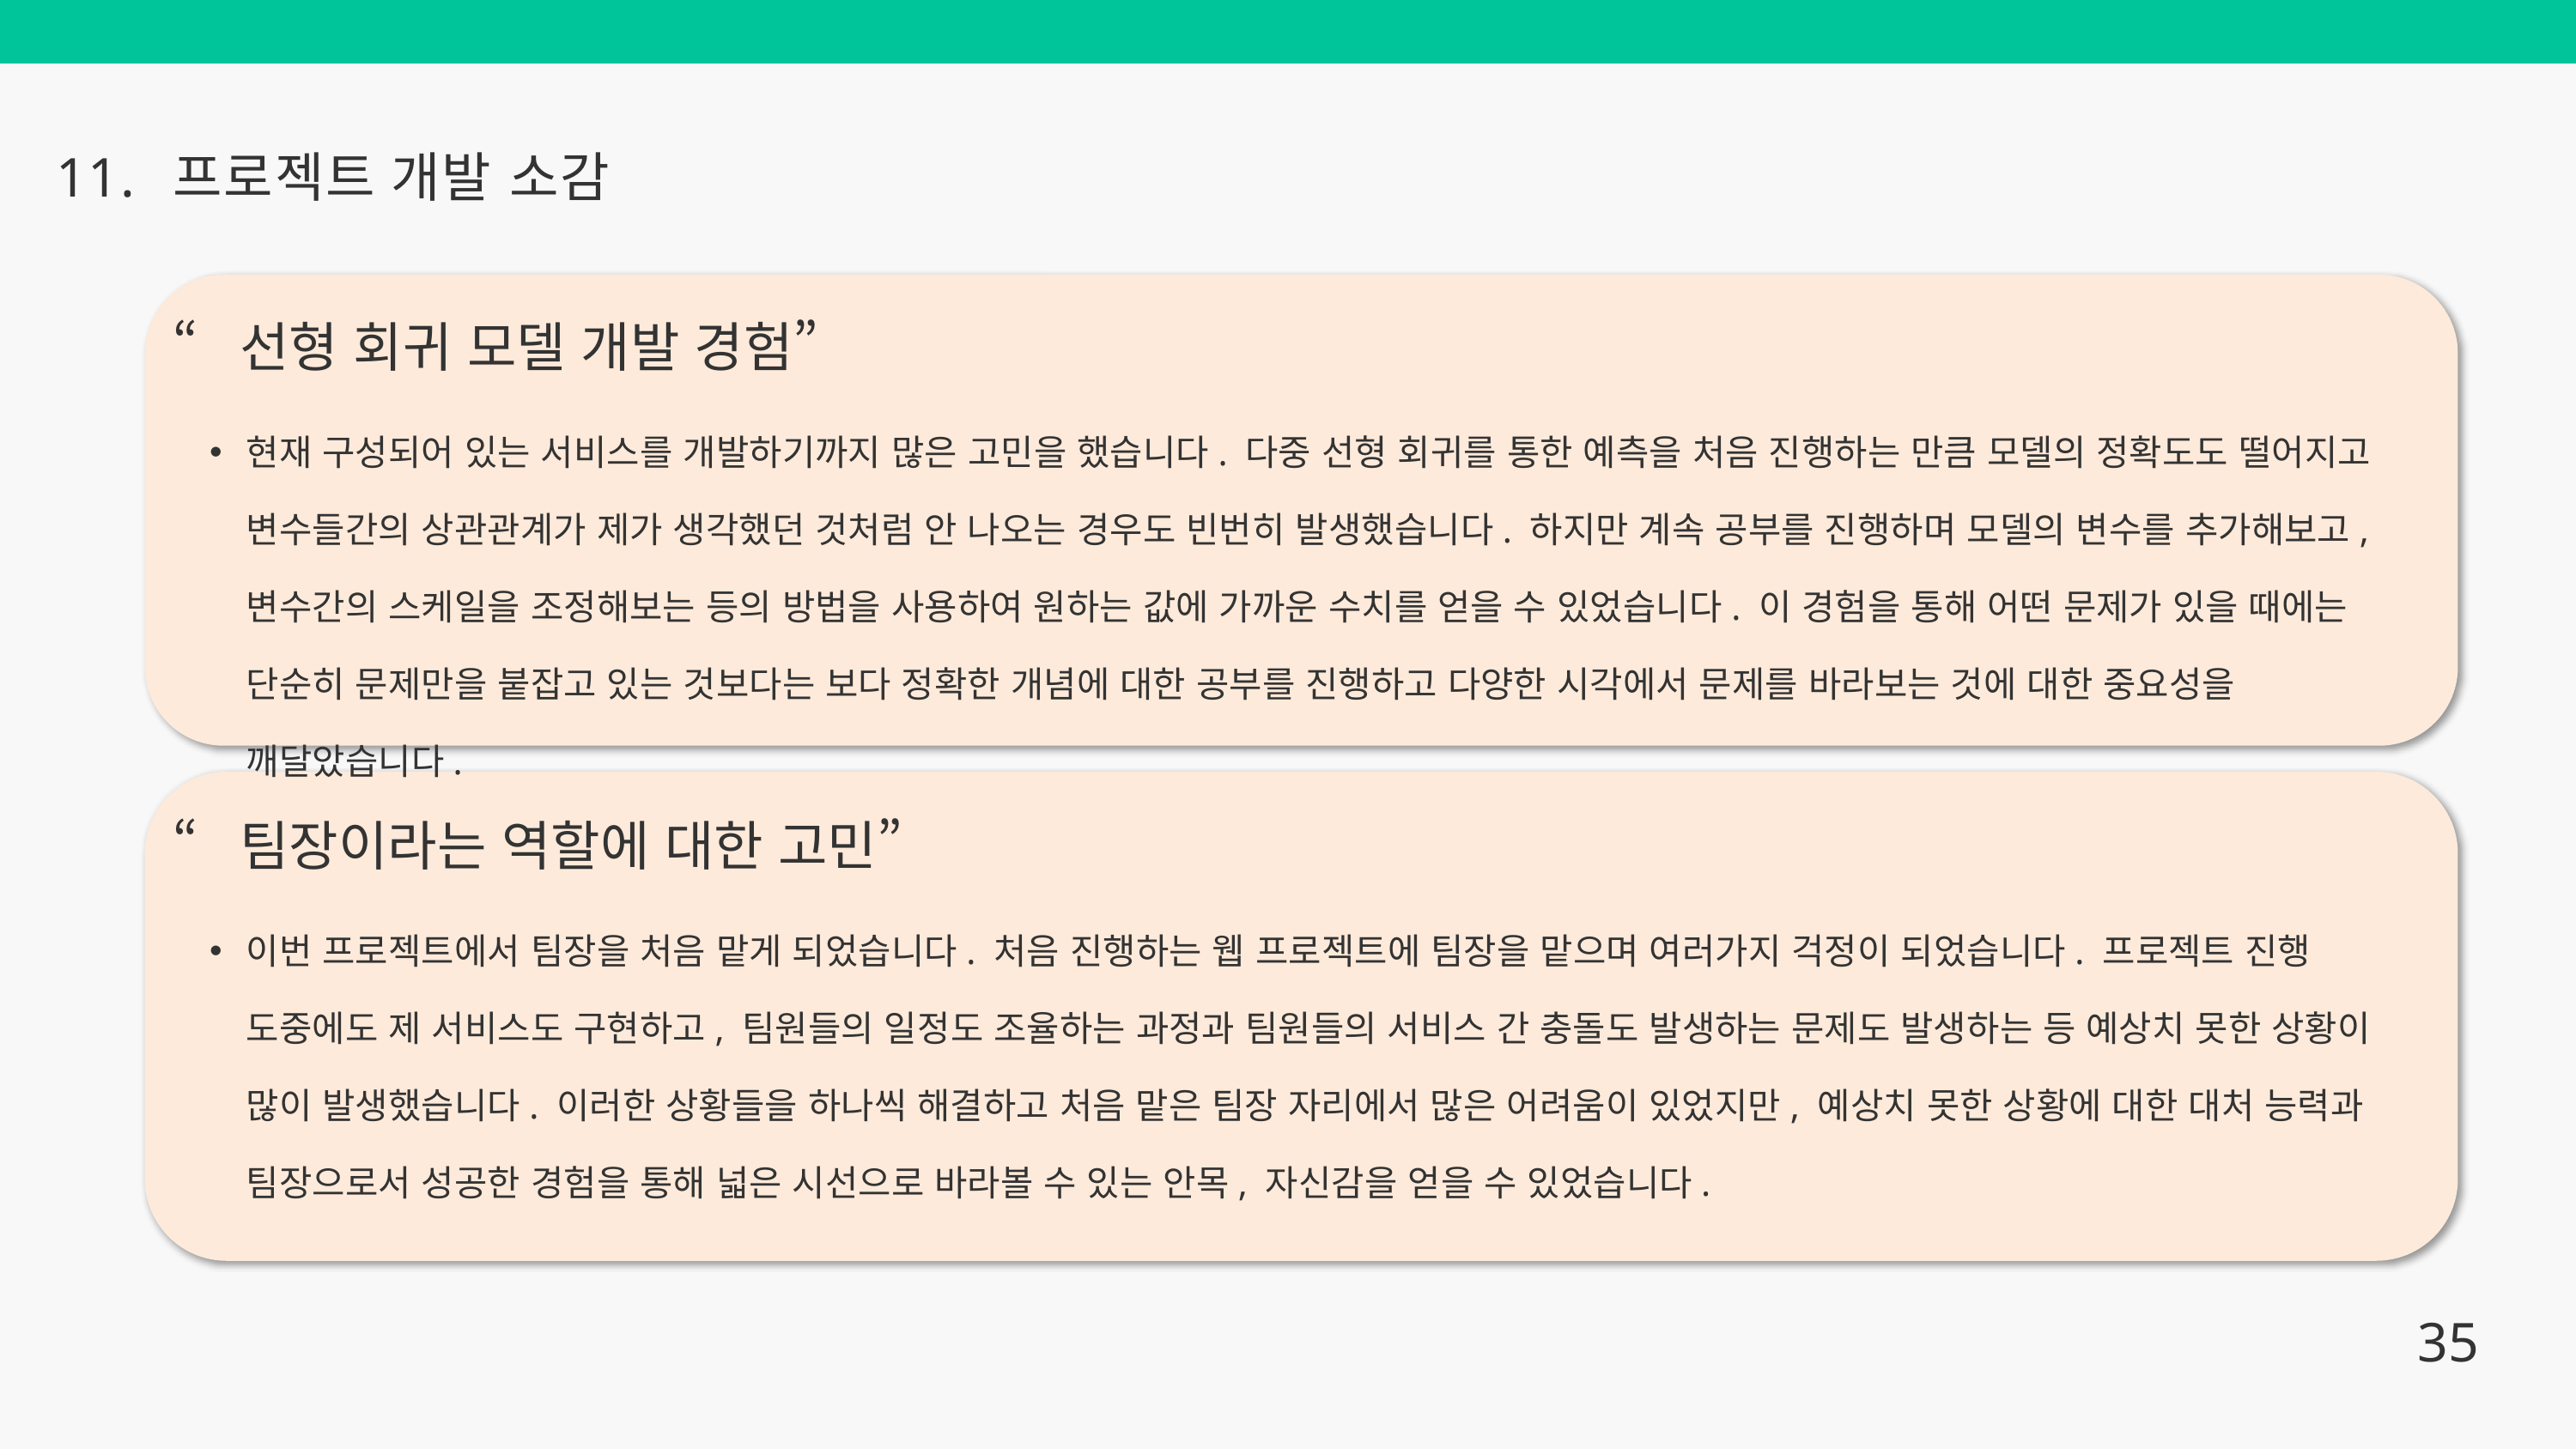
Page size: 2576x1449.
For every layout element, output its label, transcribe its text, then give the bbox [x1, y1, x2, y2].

text_box [143, 782, 2460, 1263]
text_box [0, 0, 2576, 64]
text_box 이번 프로젝트에서 팀장을 처음 맡게 되었습니다. 처음 진행하는 웹 프로젝트에 팀장을 맡으며 여러가지 걱정이 되었습니다. 프로젝트 진행 도중에도 제 서비스도 구현하고, 팀원들의 일정도 조율하는 과정과 팀원들의 서비스 간 충돌도 발생하는 문제도 발생하는 등 예상치 못한 상황이 많이 발생했습니다. 이러한 상황들을 하나씩 해결하고 처음 맡은 팀장 자리에서 많은 어려움이 있었지만, 예상치 못한 상황에 대한 대처 능력과 팀장으로서 성공한 경험을 통해 넓은 시선으로 바라볼 수 있는 안목, 자신감을 얻을 수 있었습니다. [173, 894, 2426, 1204]
text_box 현재 구성되어 있는 서비스를 개발하기까지 많은 고민을 했습니다. 다중 선형 회귀를 통한 예측을 처음 진행하는 만큼 모델의 정확도도 떨어지고 변수들간의 상관관계가 제가 생각했던 것처럼 안 나오는 경우도 빈번히 발생했습니다. 하지만 계속 공부를 진행하며 모델의 변수를 추가해보고, 변수간의 스케일을 조정해보는 등의 방법을 사용하여 원하는 값에 가까운 수치를 얻을 수 있었습니다. 이 경험을 통해 어떤 문제가 있을 때에는 단순히 문제만을 붙잡고 있는 것보다는 보다 정확한 개념에 대한 공부를 진행하고 다양한 시각에서 문제를 바라보는 것에 대한 중요성을 깨달았습니다. [173, 395, 2426, 782]
text_box “팀장이라는 역할에 대한 고민” [173, 791, 930, 877]
text_box [143, 272, 2460, 733]
text_box 35 [2383, 1286, 2480, 1373]
text_box “선형 회귀 모델 개발 경험” [173, 291, 930, 378]
text_box 11. [46, 143, 145, 209]
text_box 프로젝트 개발 소감 [173, 143, 1666, 209]
